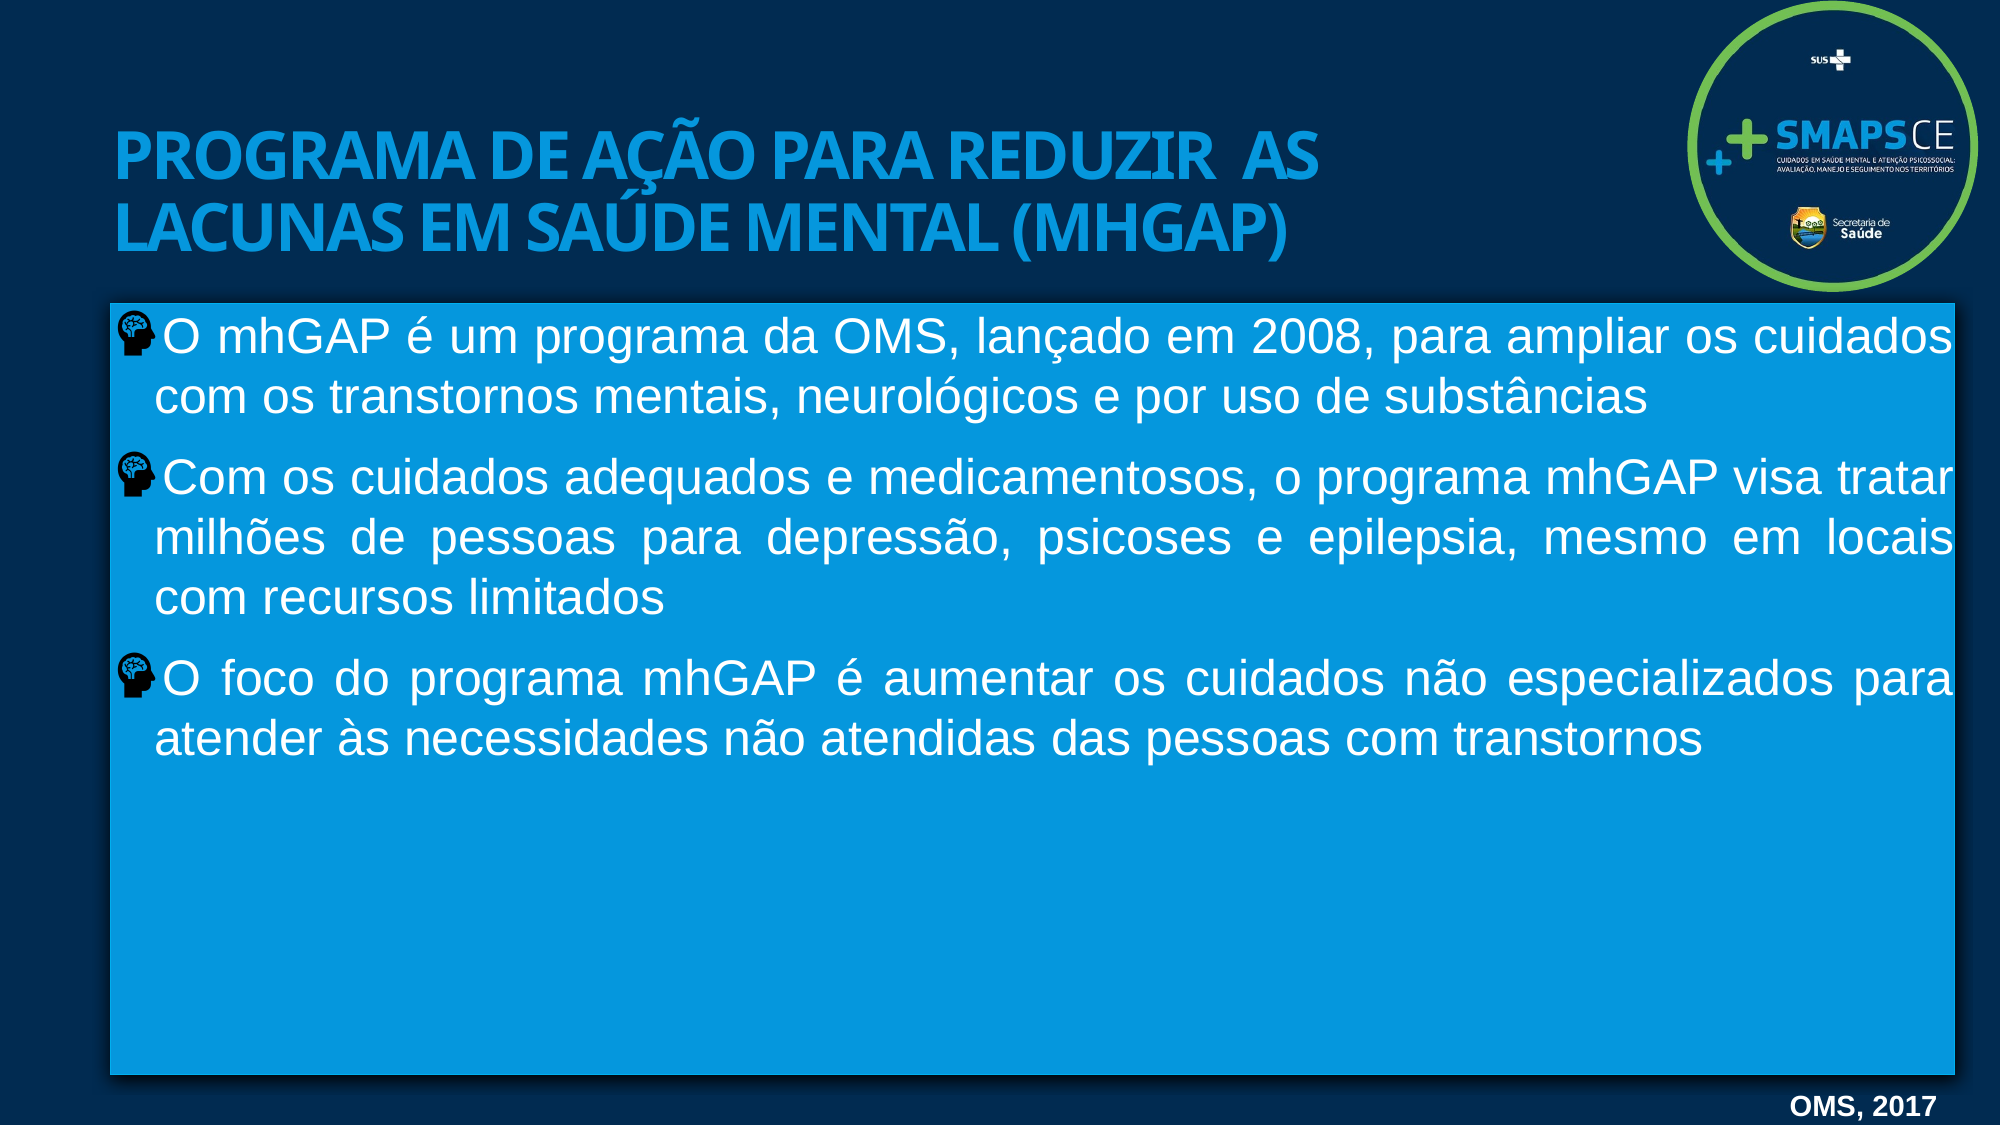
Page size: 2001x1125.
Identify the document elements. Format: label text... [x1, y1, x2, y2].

picture [119, 312, 154, 354]
title Programa de Ação para Reduzir as Lacunas em Saúde Mental (mhGAP) [112, 122, 1645, 194]
picture [119, 654, 154, 696]
list O mhGAP é um programa da OMS, lançado em 2008, para ampliar os cuidados com os transtornos mentais, neurológicos e por uso de substâncias Com os cuidados adequados e medicamentosos, o programa mhGAP visa tratar milhões de pessoas para depressão, psicoses e epilepsia, mesmo em locais com recursos limitados O foco do programa mhGAP é aumentar os cuidados não especializados para atender às necessidades não atendidas das pessoas com transtornos [110, 303, 1955, 1075]
picture [119, 453, 154, 495]
picture [1687, 0, 1979, 292]
